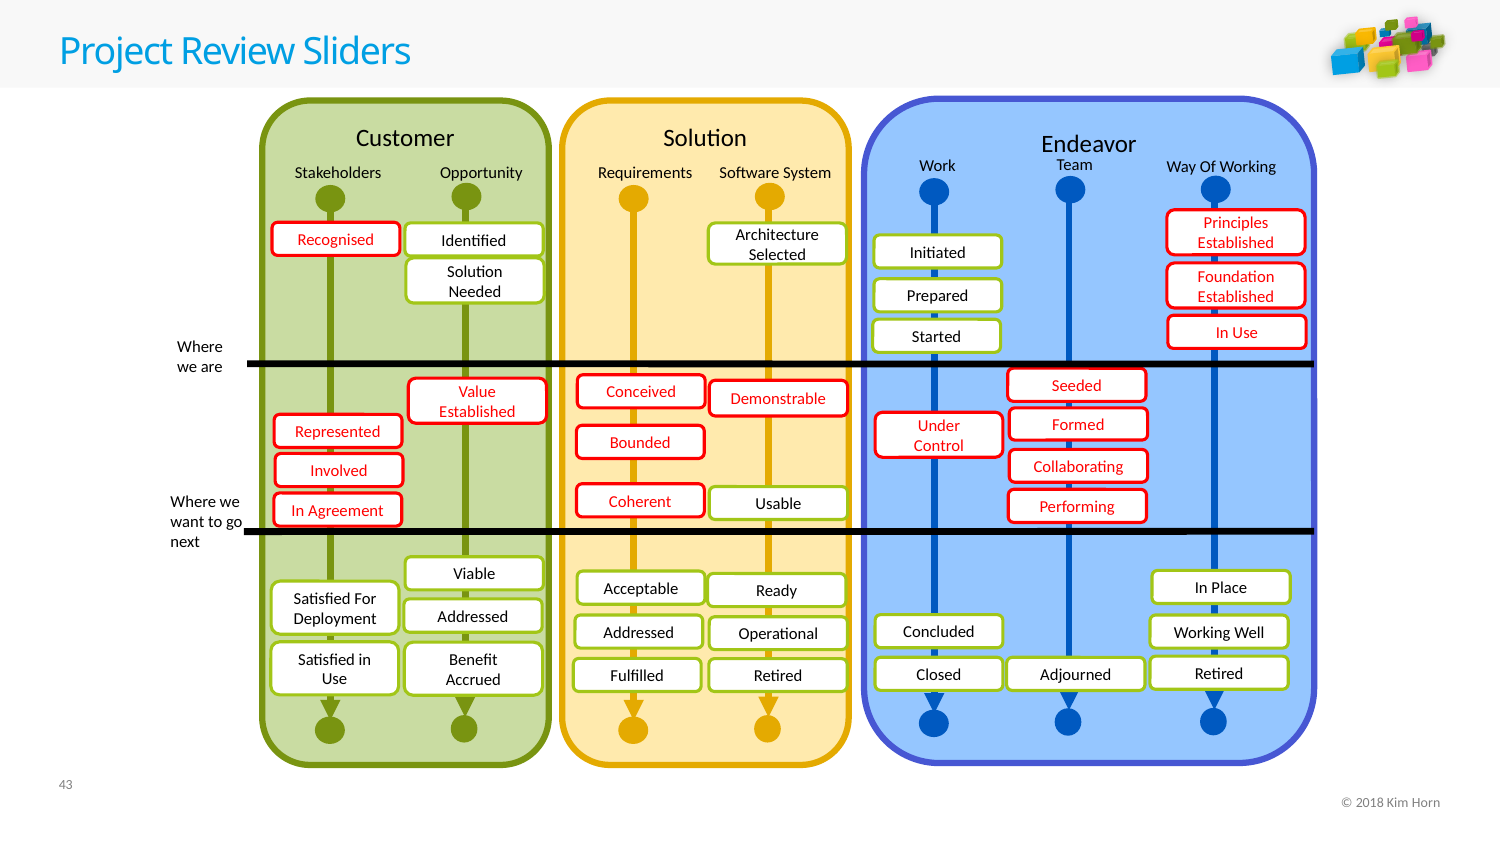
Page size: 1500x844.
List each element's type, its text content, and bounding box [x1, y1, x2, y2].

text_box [261, 385, 549, 483]
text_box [561, 385, 849, 483]
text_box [863, 560, 1315, 764]
title Project Review Sliders [58, 31, 1267, 73]
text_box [162, 328, 1315, 385]
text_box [261, 100, 549, 328]
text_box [863, 98, 1315, 328]
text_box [863, 385, 1315, 483]
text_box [561, 560, 849, 766]
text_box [561, 100, 849, 328]
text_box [155, 483, 1315, 560]
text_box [261, 560, 549, 766]
